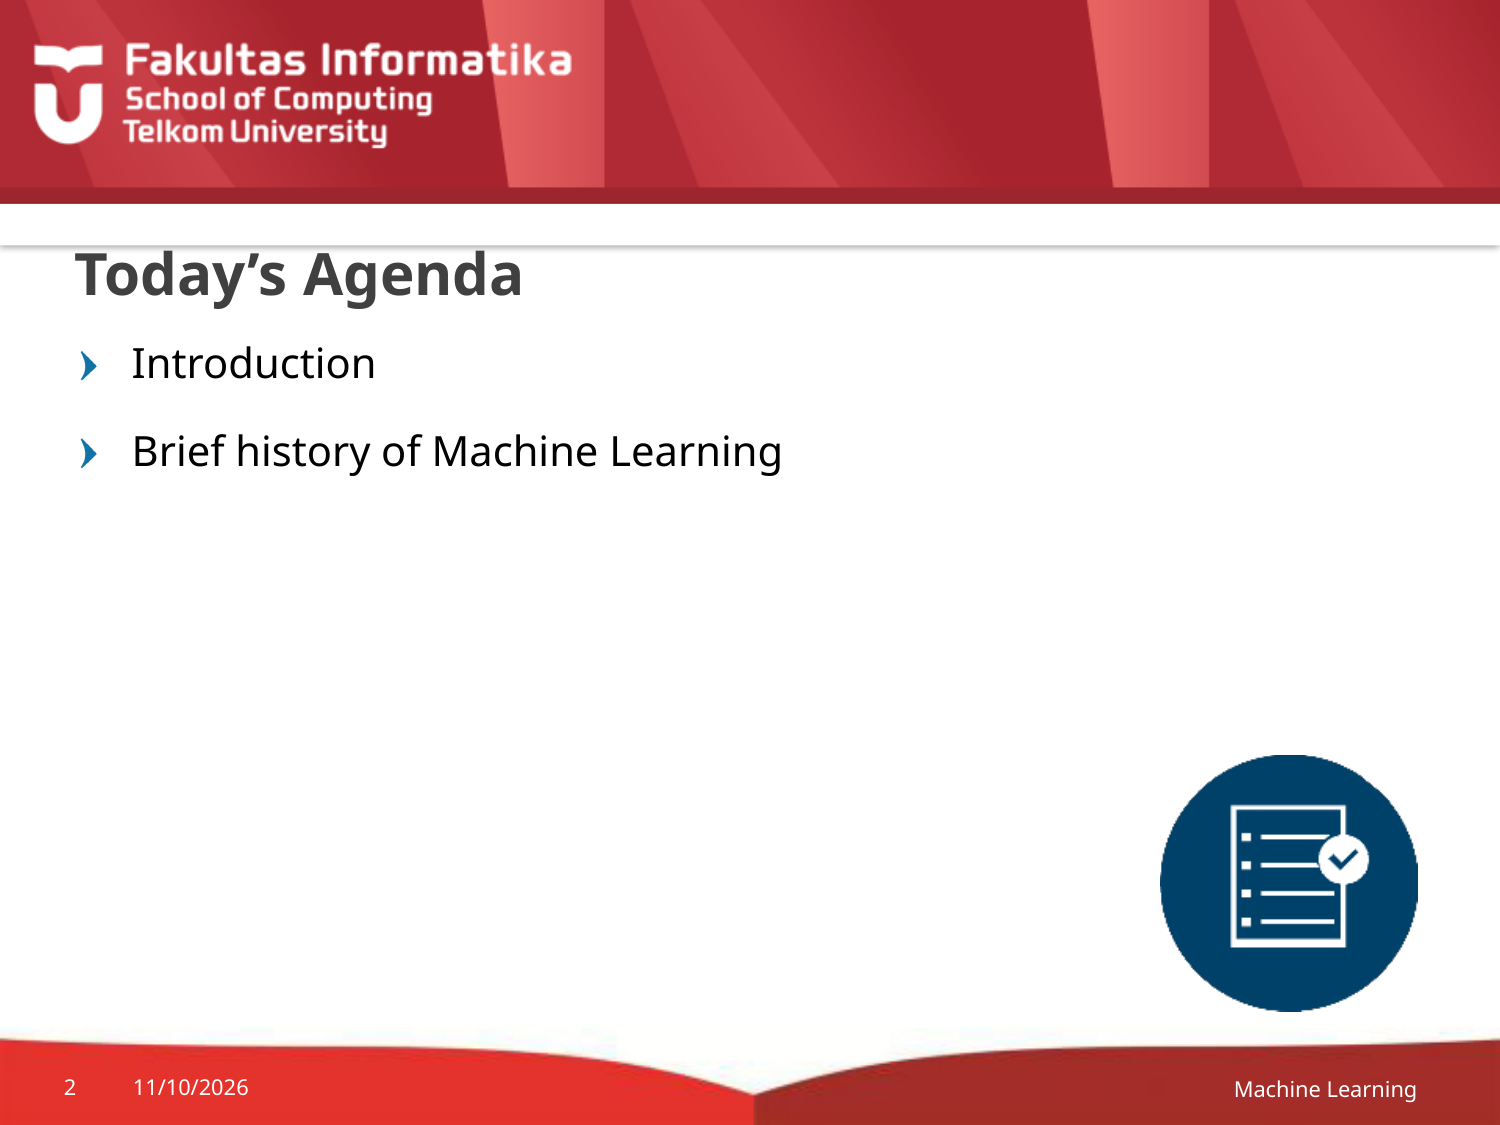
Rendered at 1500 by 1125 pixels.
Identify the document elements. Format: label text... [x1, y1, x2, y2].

picture [0, 1024, 1500, 1125]
list Machine Learning [888, 1058, 1433, 1119]
slide_number 2 [63, 1058, 123, 1119]
picture [75, 429, 100, 470]
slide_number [132, 1058, 403, 1119]
picture [1160, 754, 1418, 1013]
list Introduction Brief history of Machine Learning [60, 329, 1426, 990]
picture [0, 0, 1500, 203]
title Today’s Agenda [59, 219, 1426, 325]
picture [75, 342, 100, 382]
